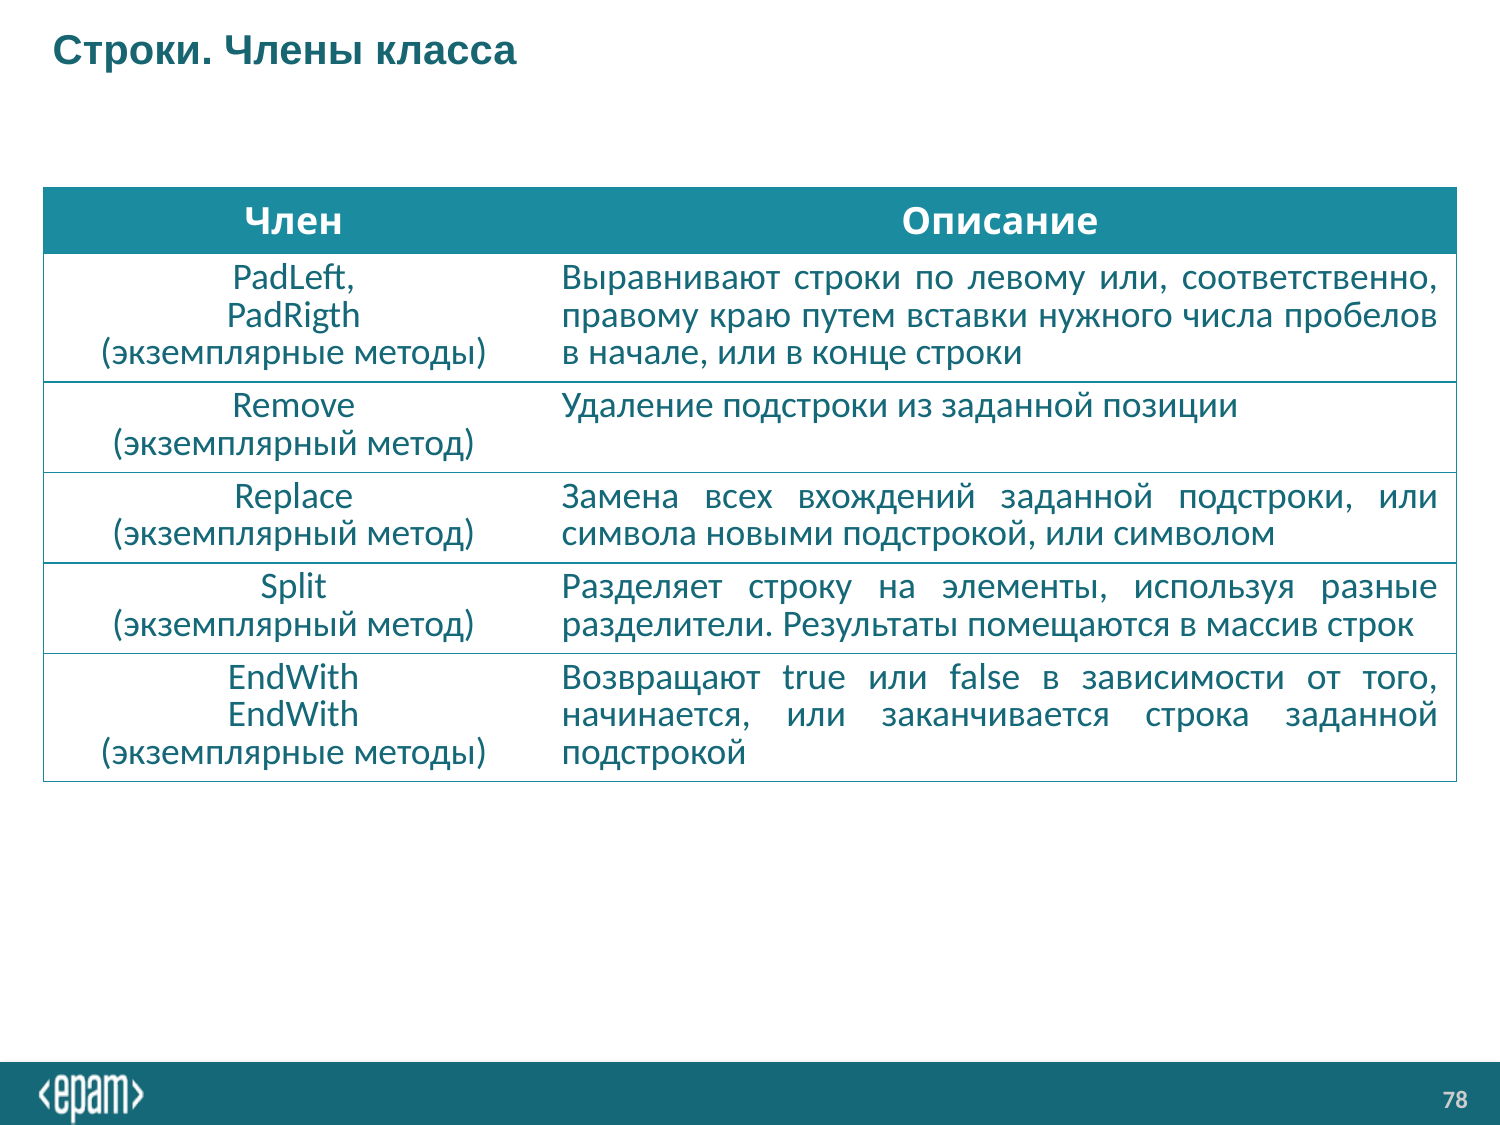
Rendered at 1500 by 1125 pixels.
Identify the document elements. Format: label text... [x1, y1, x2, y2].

table_cell Split (экземплярный метод) [44, 564, 544, 653]
table_cell Разделяет строку на элементы, используя разные разделители. Результаты помещаются в массив строк [544, 564, 1456, 653]
table_cell EndWith EndWith (экземплярные методы) [44, 654, 544, 781]
table_header Описание [544, 188, 1456, 253]
table_cell Выравнивают строки по левому или, соответственно, правому краю путем вставки нужного числа пробелов в начале, или в конце строки [544, 254, 1456, 381]
table_cell Удаление подстроки из заданной позиции [544, 383, 1456, 472]
table_cell Remove (экземплярный метод) [44, 383, 544, 472]
title Строки. Члены класса [0, 0, 1500, 95]
picture [38, 1074, 144, 1125]
table_header Член [44, 188, 544, 253]
table_cell Замена всех вхождений заданной подстроки, или символа новыми подстрокой, или символом [544, 473, 1456, 562]
table_cell Возвращают true или false в зависимости от того, начинается, или заканчивается строка заданной подстрокой [544, 654, 1456, 781]
table_cell PadLeft, PadRigth (экземплярные методы) [44, 254, 544, 381]
table_cell Replace (экземплярный метод) [44, 473, 544, 562]
